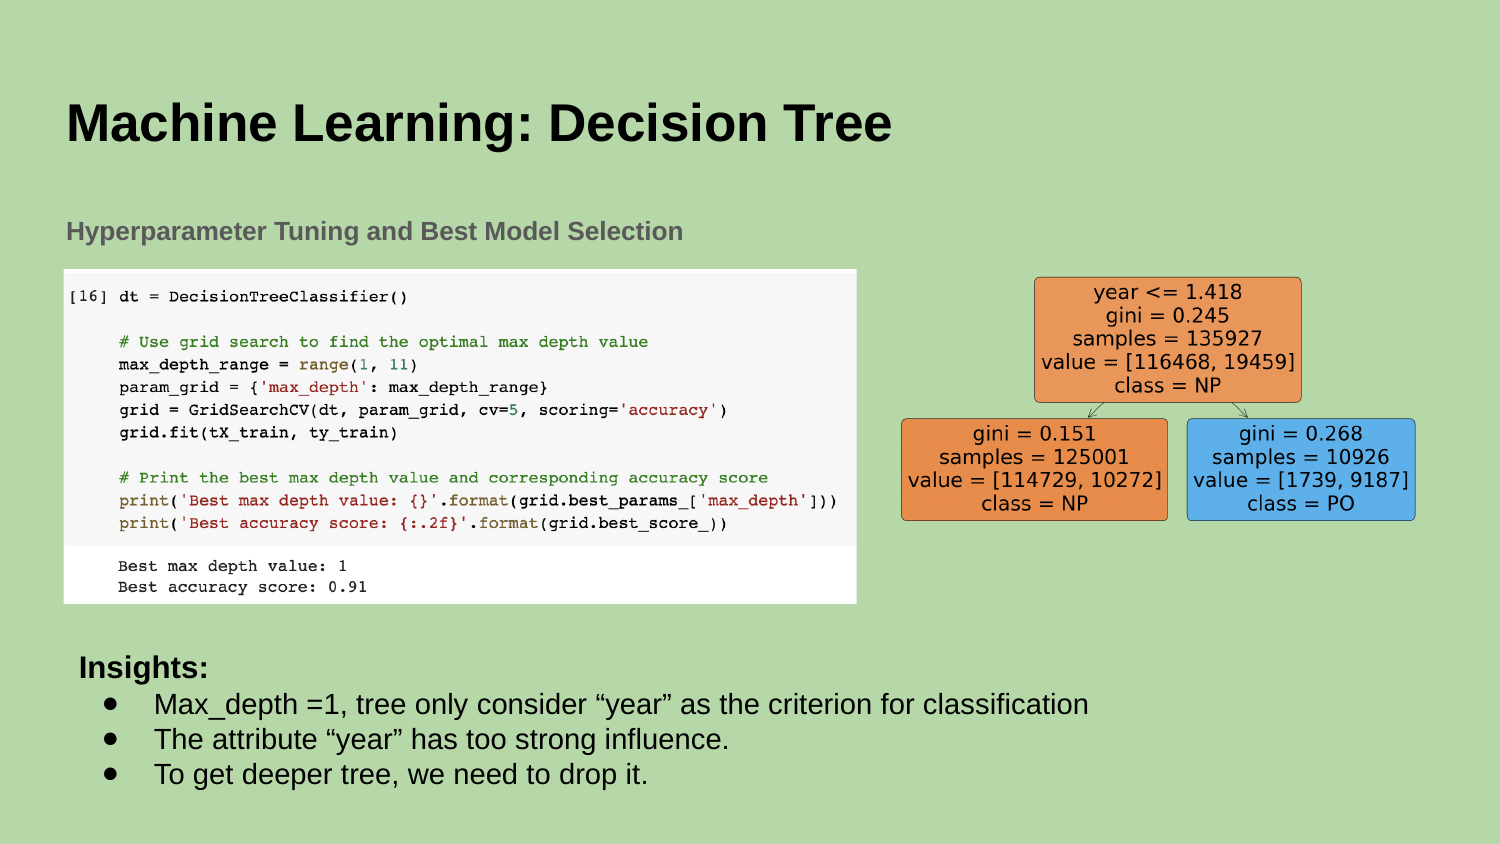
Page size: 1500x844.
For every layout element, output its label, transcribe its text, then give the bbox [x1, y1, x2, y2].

text_box Insights: Max_depth =1, tree only consider “year” as the criterion for classification The attribute “year” has too strong influence. To get deeper tree, we need to drop it. [63, 627, 1368, 805]
picture [898, 271, 1437, 538]
list Hyperparameter Tuning and Best Model Selection [51, 194, 798, 287]
title Machine Learning: Decision Tree [51, 72, 1449, 167]
picture [63, 269, 857, 604]
